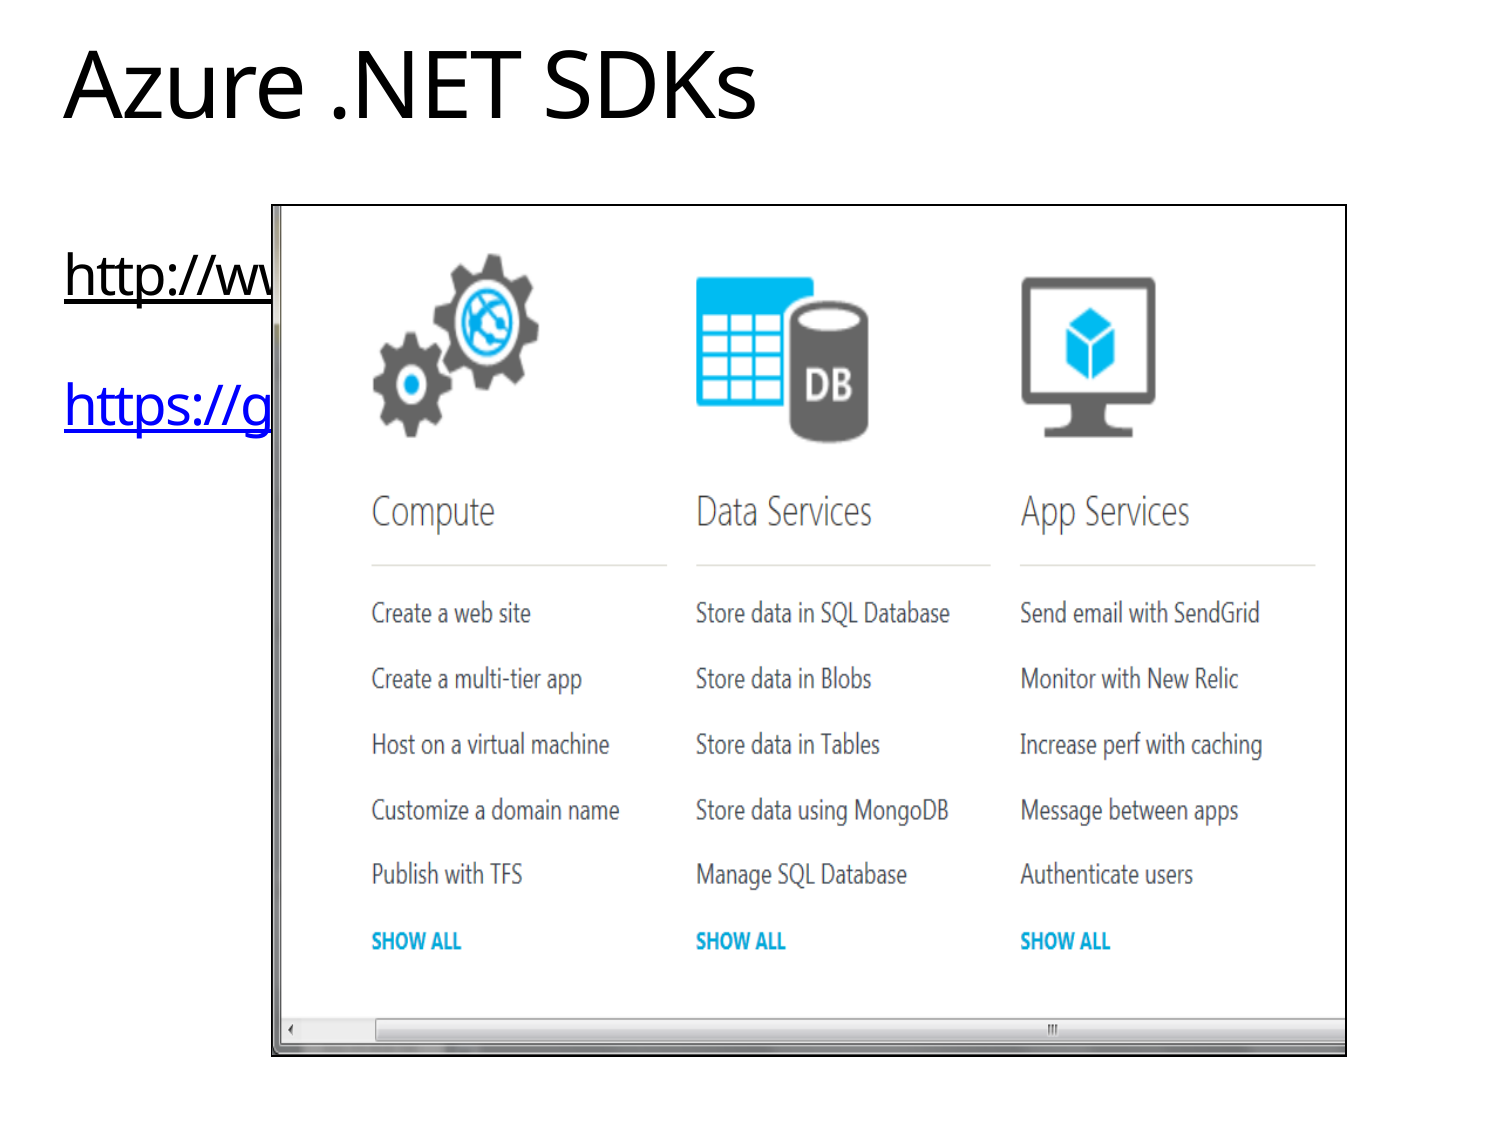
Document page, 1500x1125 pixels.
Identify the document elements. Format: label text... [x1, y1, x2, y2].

picture [271, 205, 1346, 1056]
title Azure .NET SDKs http://www.windowsazure.com https://github.com/WindowsAzure/ (Apache 2.0) [63, 37, 1436, 426]
